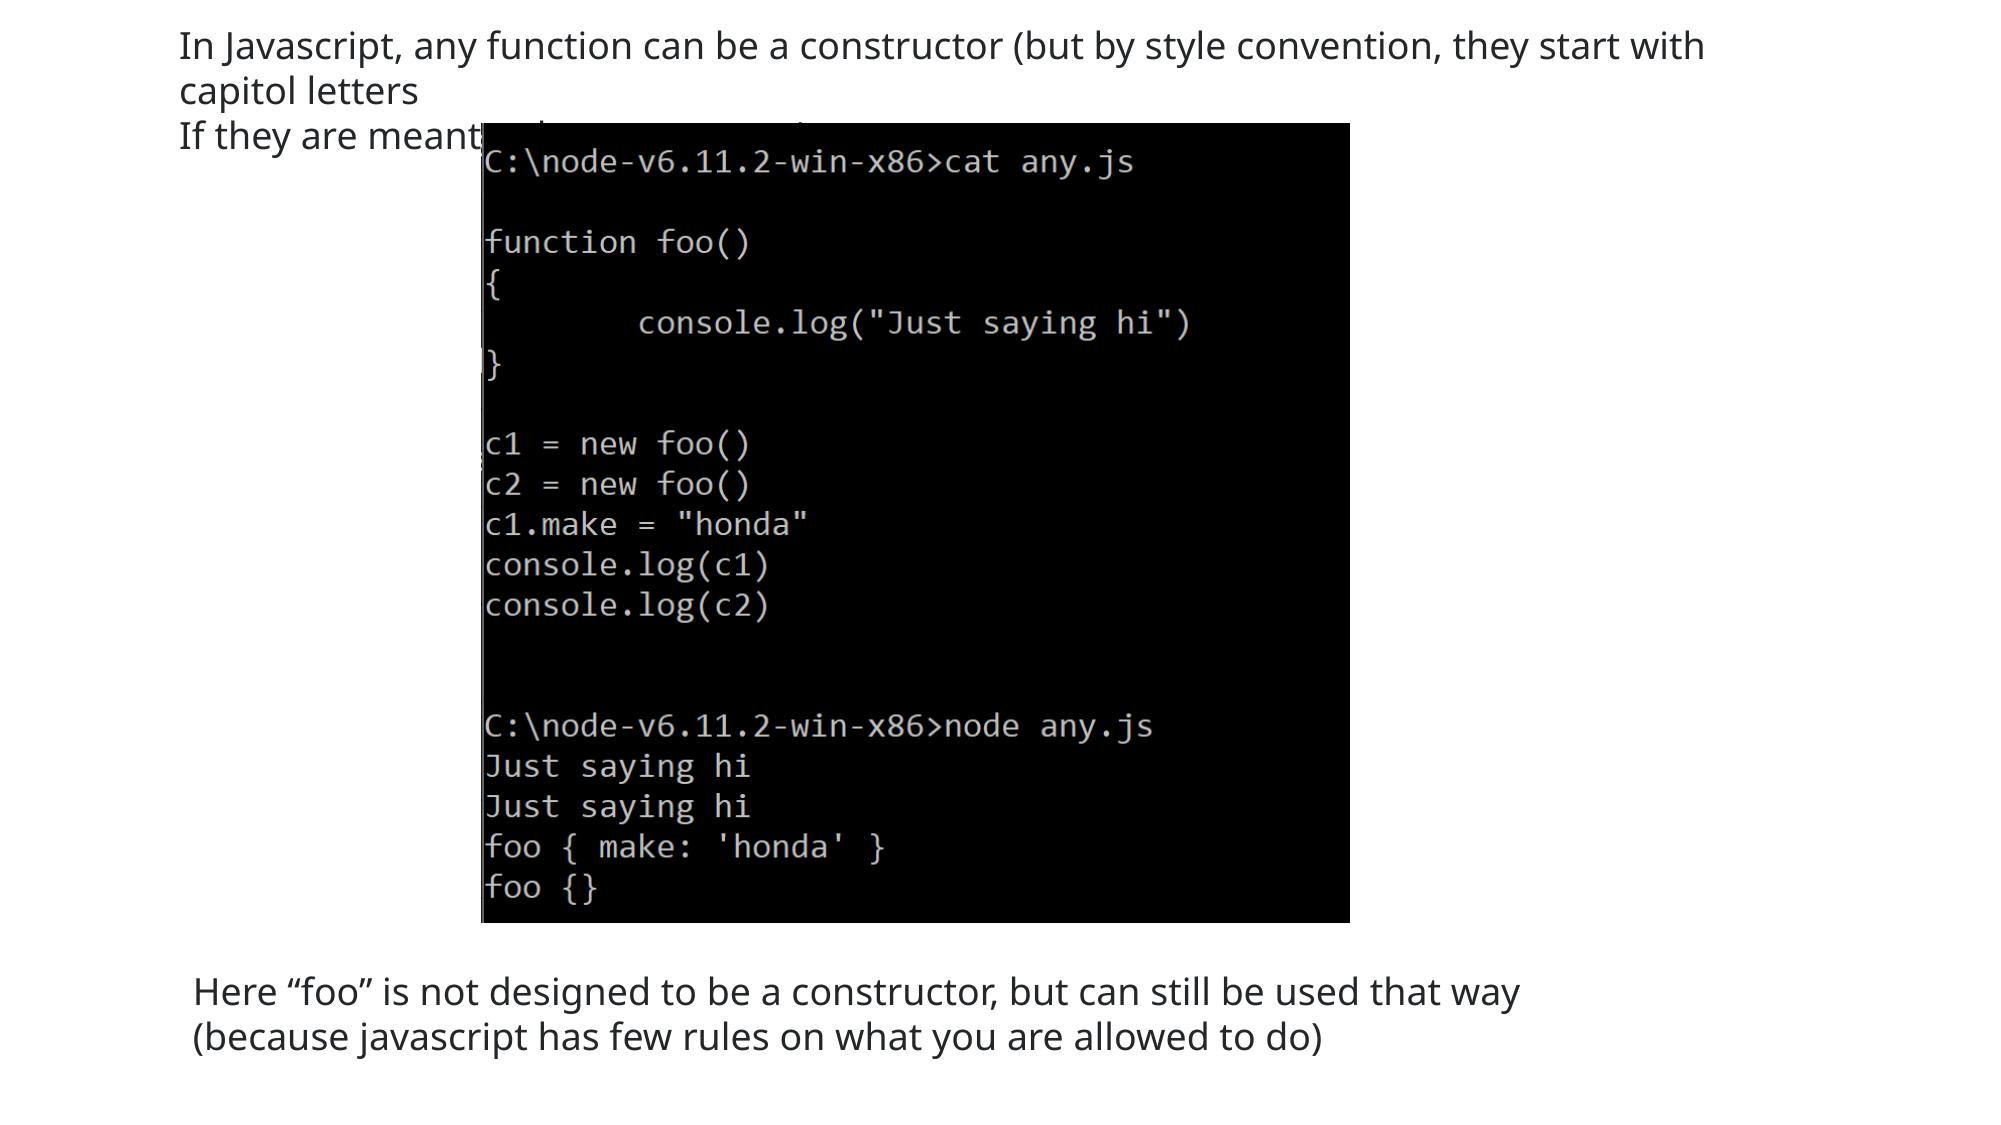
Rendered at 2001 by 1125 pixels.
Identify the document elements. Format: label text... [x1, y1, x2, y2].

picture [481, 123, 1350, 923]
text_box Here “foo” is not designed to be a constructor, but can still be used that way (because javascript has few rules on what you are allowed to do) [178, 960, 1863, 1066]
text_box In Javascript, any function can be a constructor (but by style convention, they start with capitol letters If they are meant to be constuctors) [164, 14, 1850, 165]
